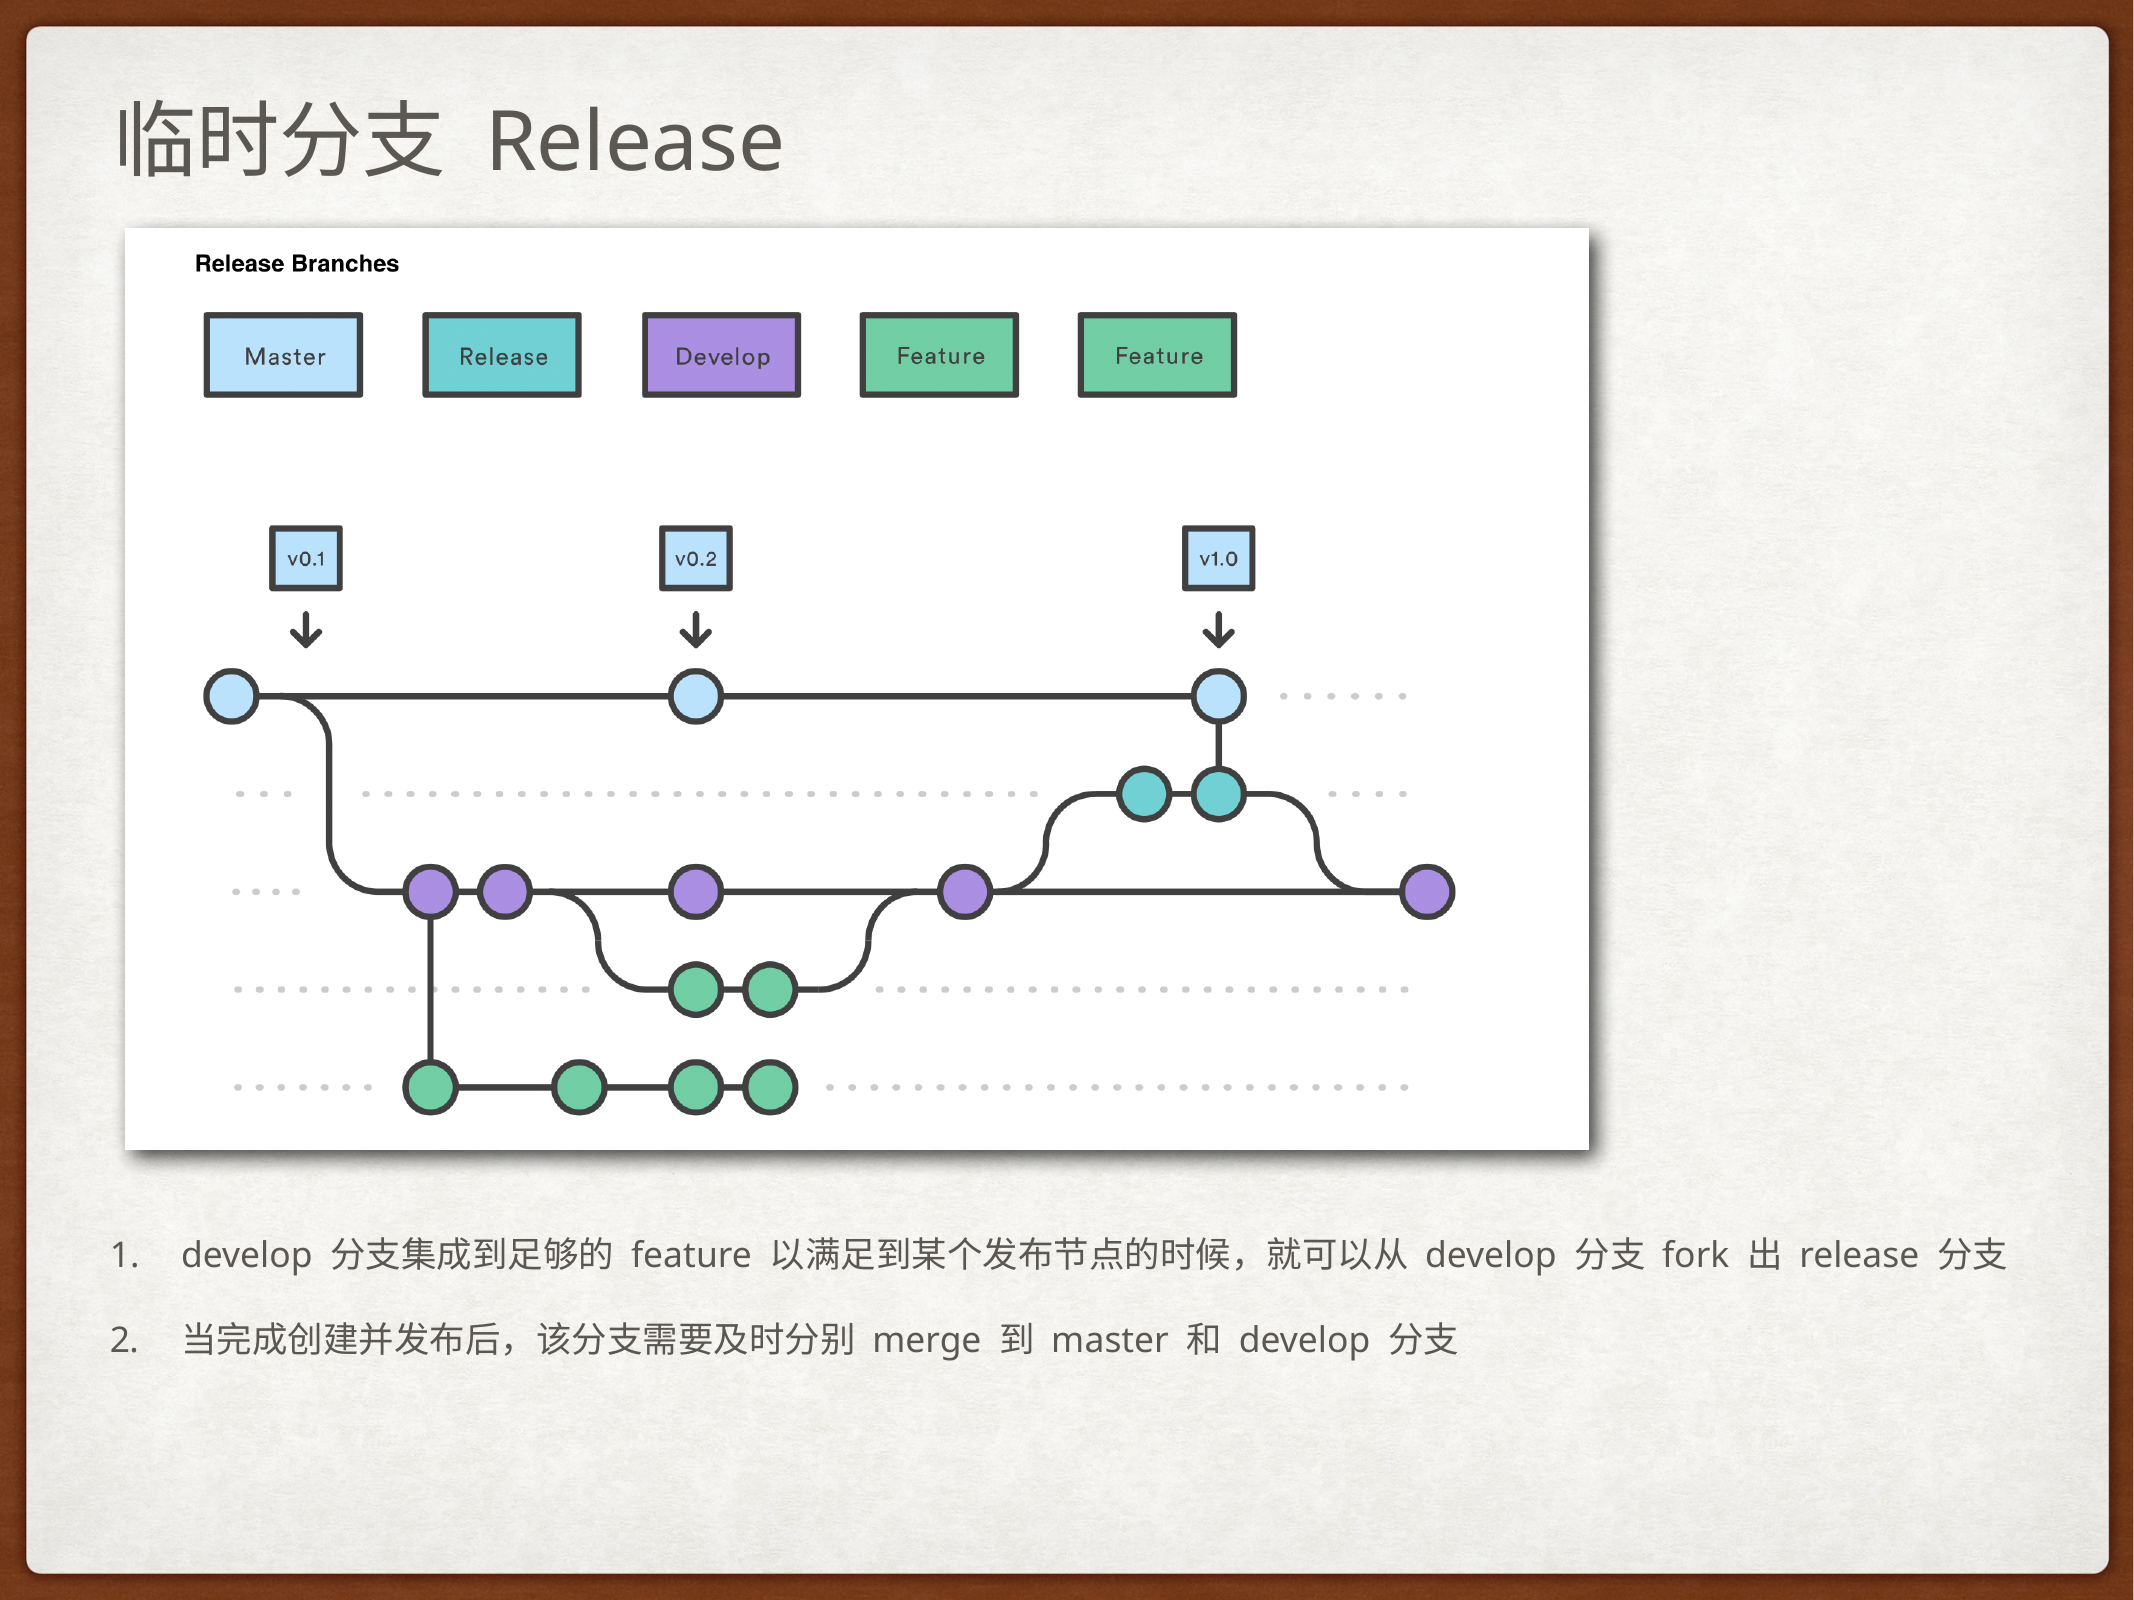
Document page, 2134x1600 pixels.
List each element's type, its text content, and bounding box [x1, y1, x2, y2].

text_box develop 分支集成到足够的 feature 以满足到某个发布节点的时候，就可以从 develop 分支 fork 出 release 分支 当完成创建并发布后，该分支需要及时分别 merge 到 master 和 develop 分支 [101, 1163, 2017, 1368]
text_box 临时分支 Release [105, 79, 795, 196]
picture [0, 0, 2134, 1600]
